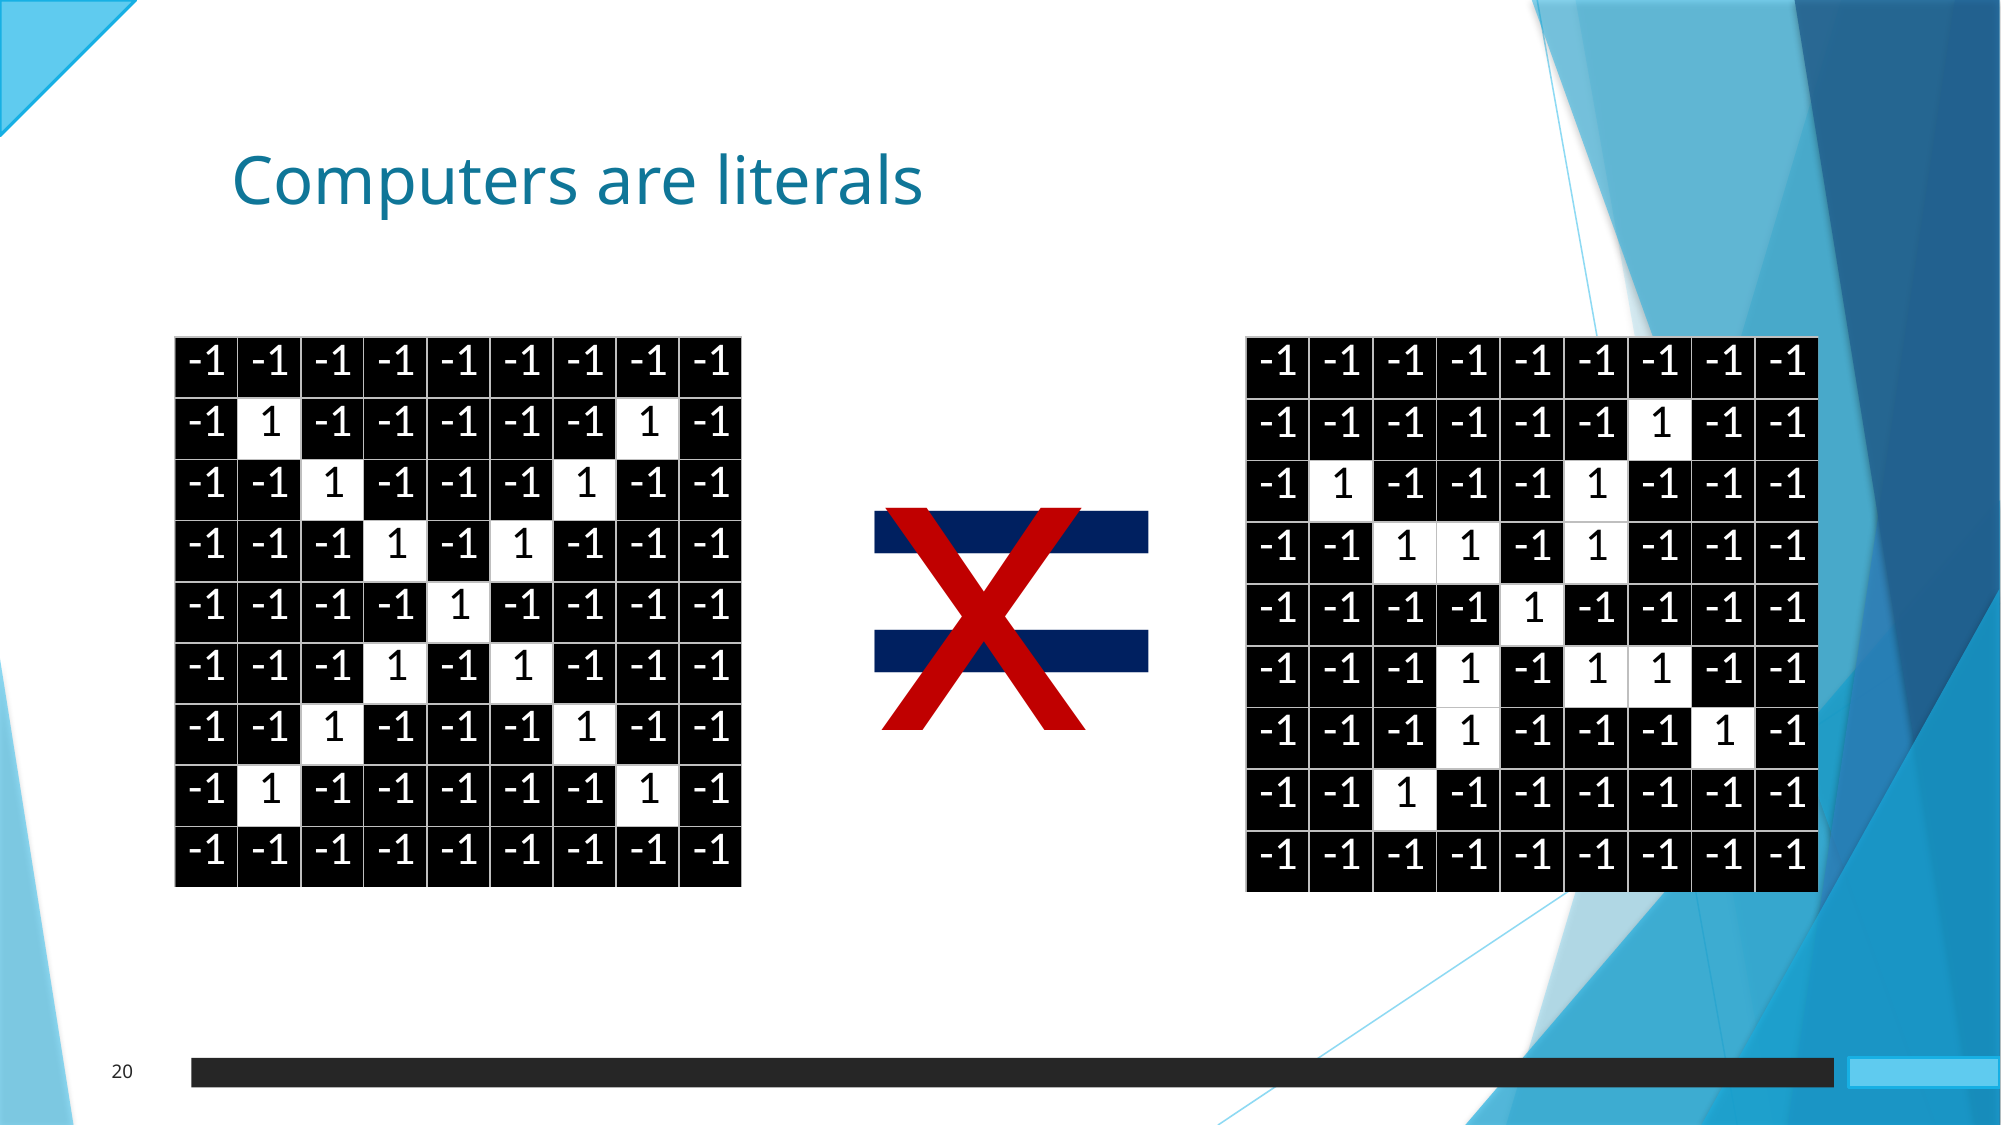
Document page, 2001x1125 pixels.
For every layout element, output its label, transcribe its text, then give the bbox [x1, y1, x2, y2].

text_box [190, 1056, 1835, 1089]
picture [173, 335, 744, 890]
slide_number 20 [67, 1042, 178, 1103]
text_box [1847, 1056, 2000, 1089]
text_box [0, 0, 138, 137]
text_box = [811, 262, 1214, 956]
text_box x [844, 348, 1124, 844]
text_box Computers are literals [216, 130, 1811, 225]
picture [1244, 335, 1821, 895]
